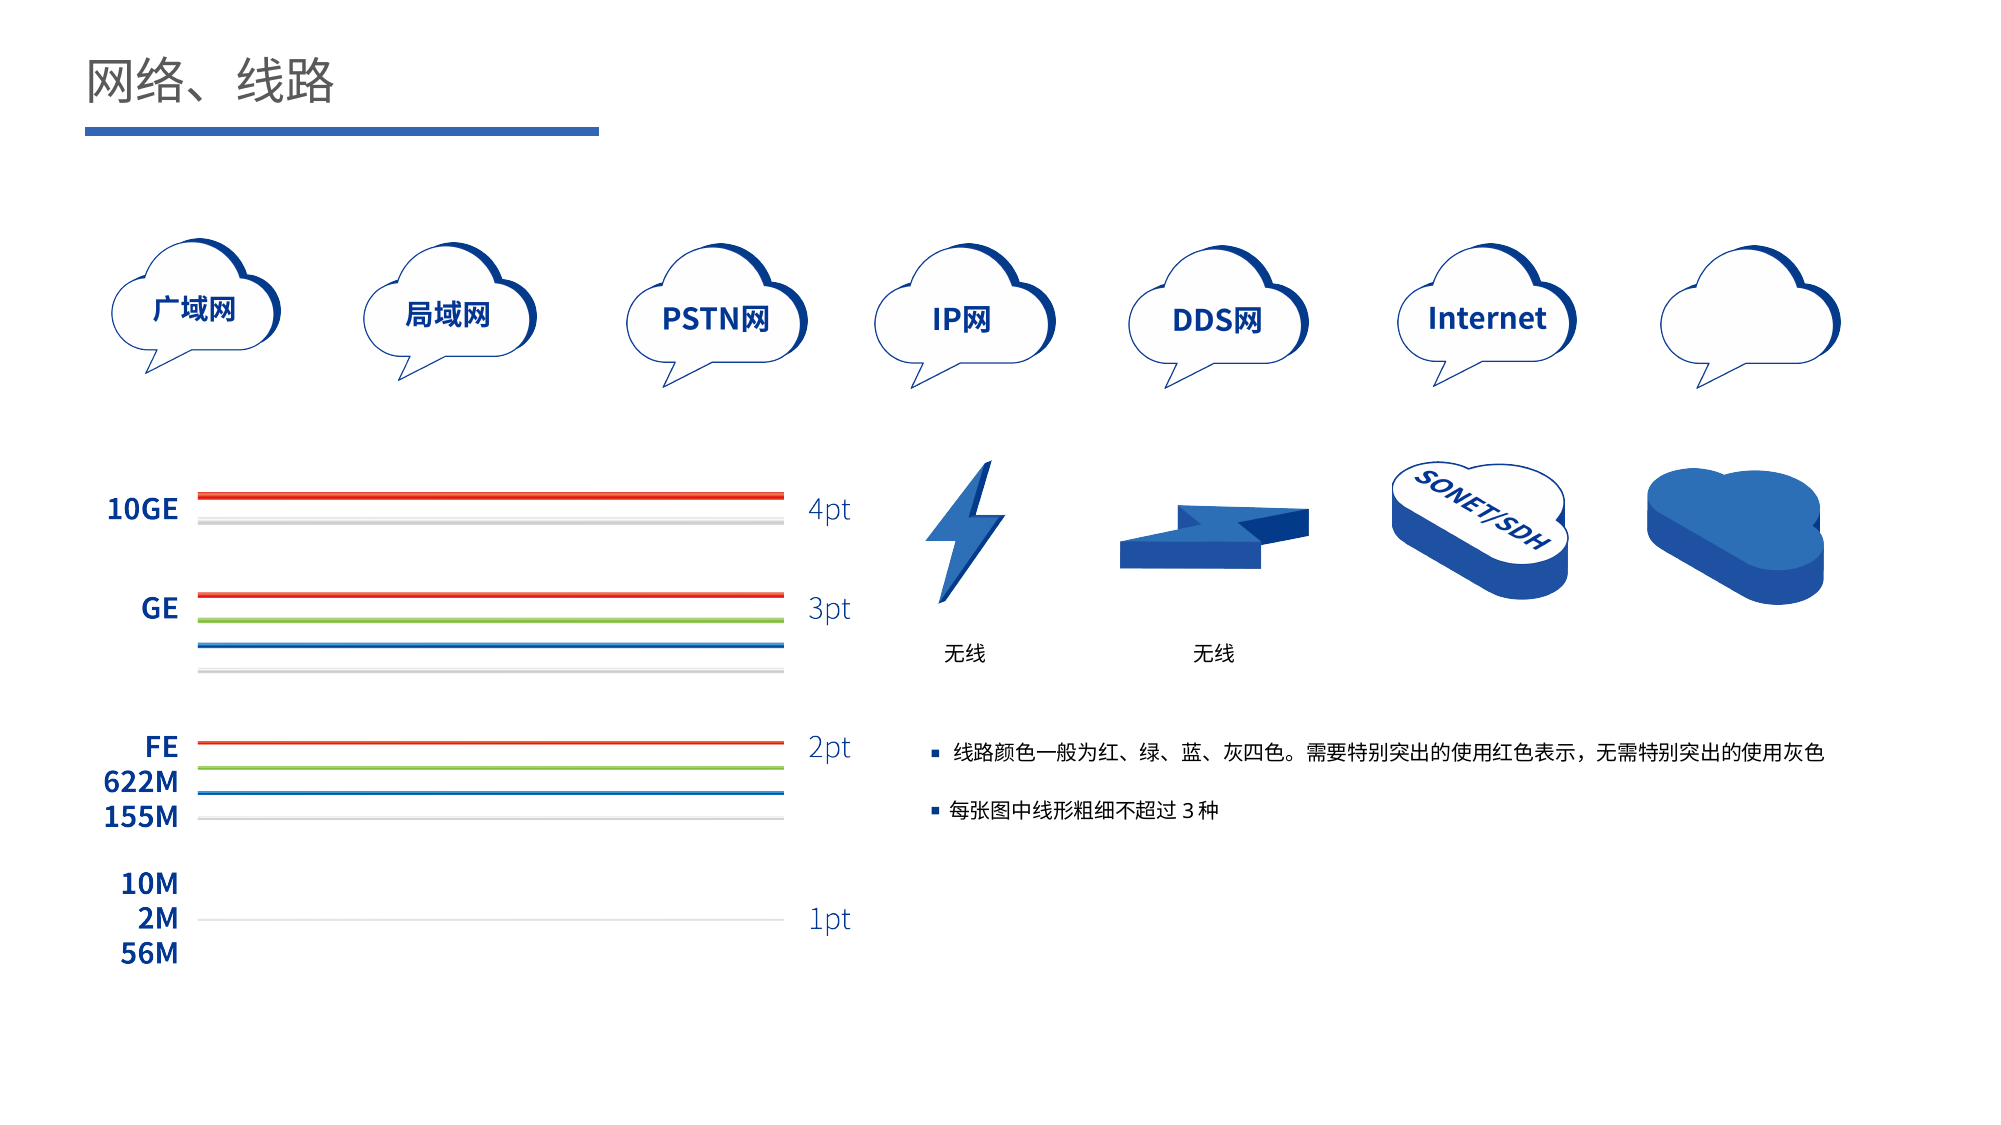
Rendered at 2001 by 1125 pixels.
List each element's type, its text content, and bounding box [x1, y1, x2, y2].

picture [1392, 461, 1569, 601]
picture [103, 492, 851, 994]
picture [626, 243, 808, 388]
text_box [902, 732, 1859, 831]
picture [874, 243, 1056, 389]
text_box 网络、线路 [70, 42, 351, 118]
picture [1120, 505, 1309, 569]
picture [363, 242, 537, 381]
text_box 无线 [851, 632, 1118, 673]
picture [1660, 245, 1841, 389]
text_box 无线 [1091, 633, 1339, 674]
picture [111, 238, 281, 374]
picture [1396, 243, 1577, 387]
picture [925, 460, 1006, 604]
picture [1128, 245, 1309, 389]
picture [1647, 461, 1824, 605]
